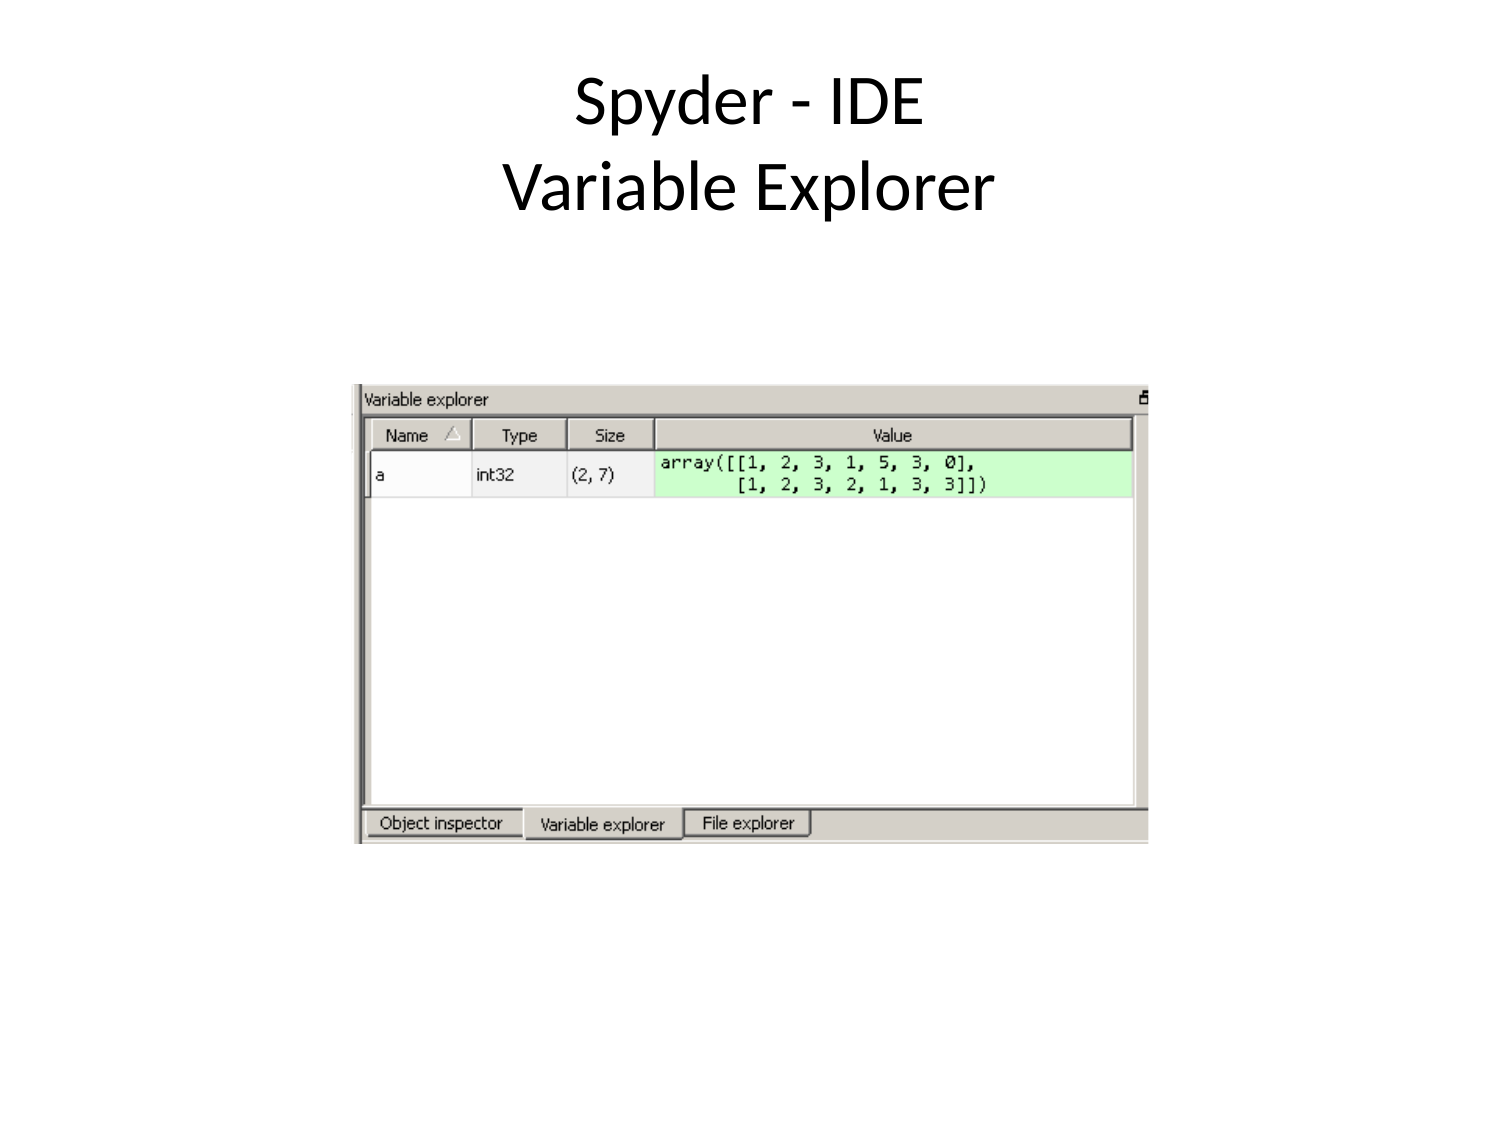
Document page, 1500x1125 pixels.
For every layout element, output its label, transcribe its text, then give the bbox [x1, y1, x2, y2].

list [351, 383, 1149, 844]
title Spyder - IDE Variable Explorer [75, 45, 1425, 233]
